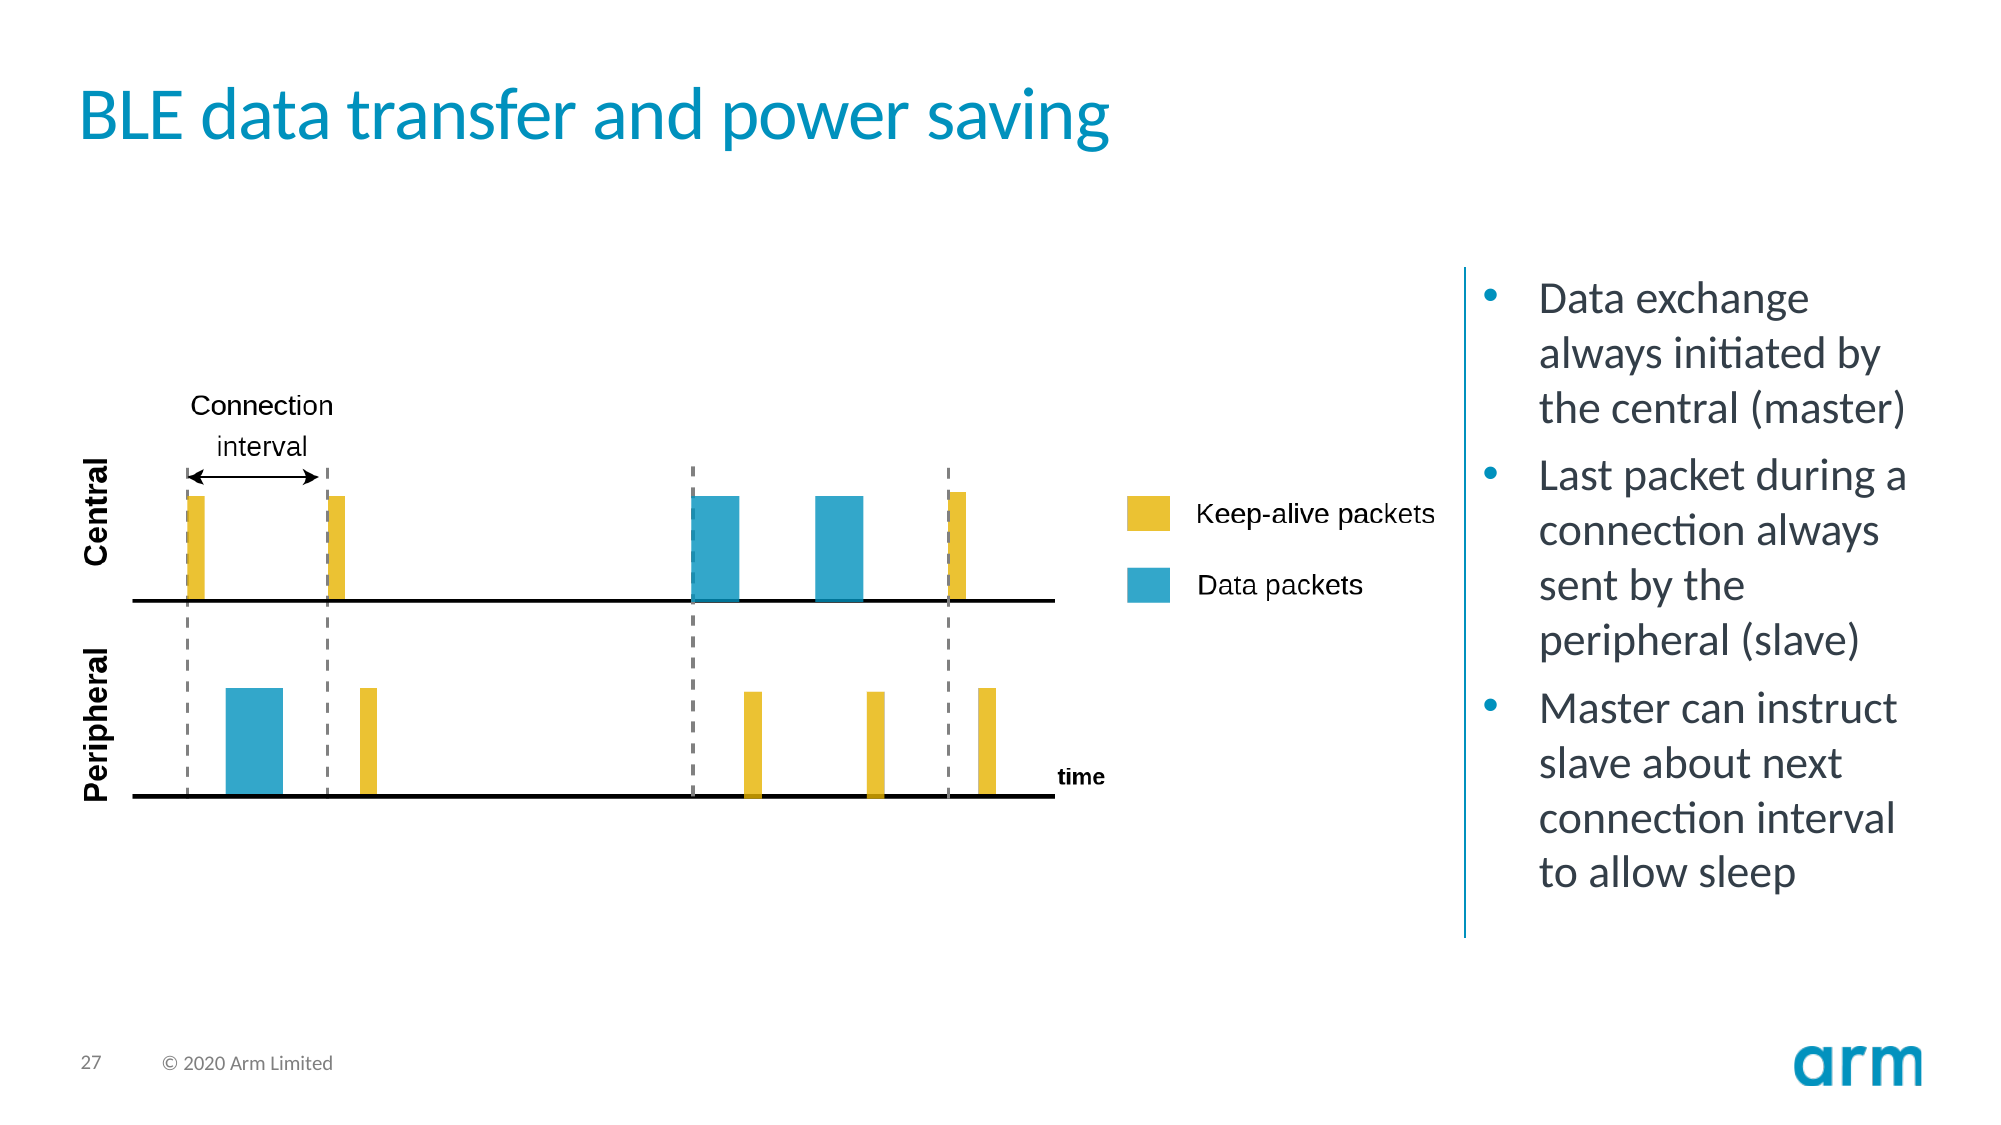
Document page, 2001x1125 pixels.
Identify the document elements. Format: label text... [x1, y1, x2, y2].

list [78, 388, 1449, 816]
list Data exchange always initiated by the central (master) Last packet during a connection always sent by the peripheral (slave) Master can instruct slave about next connection interval to allow sleep [1482, 267, 1922, 938]
title BLE data transfer and power saving [78, 78, 1922, 163]
